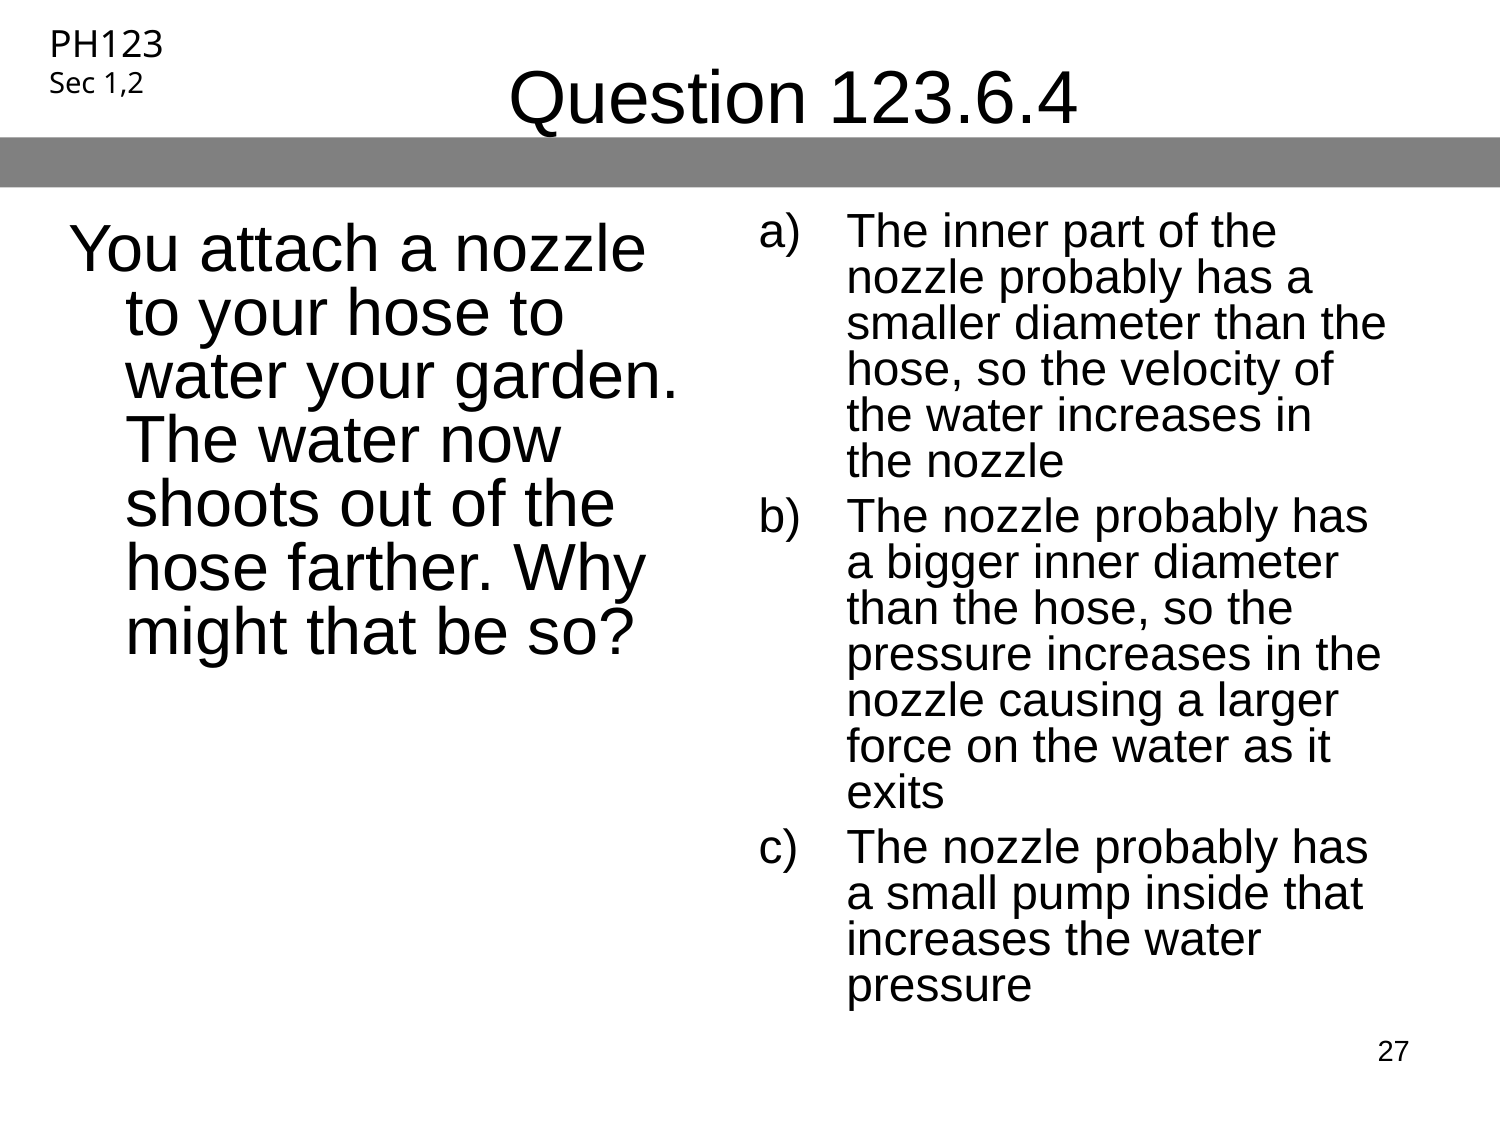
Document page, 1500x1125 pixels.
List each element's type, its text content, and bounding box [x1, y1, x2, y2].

list You attach a nozzle to your hose to water your garden. The water now shoots out of the hose farther. Why might that be so? [53, 212, 717, 955]
slide_number 27 [1074, 1024, 1426, 1103]
title Question 123.6.4 [262, 0, 1325, 188]
list The inner part of the nozzle probably has a smaller diameter than the hose, so the velocity of the water increases in the nozzle The nozzle probably has a bigger inner diameter than the hose, so the pressure increases in the nozzle causing a larger force on the water as it exits The nozzle probably has a small pump inside that increases the water pressure [743, 203, 1407, 1074]
